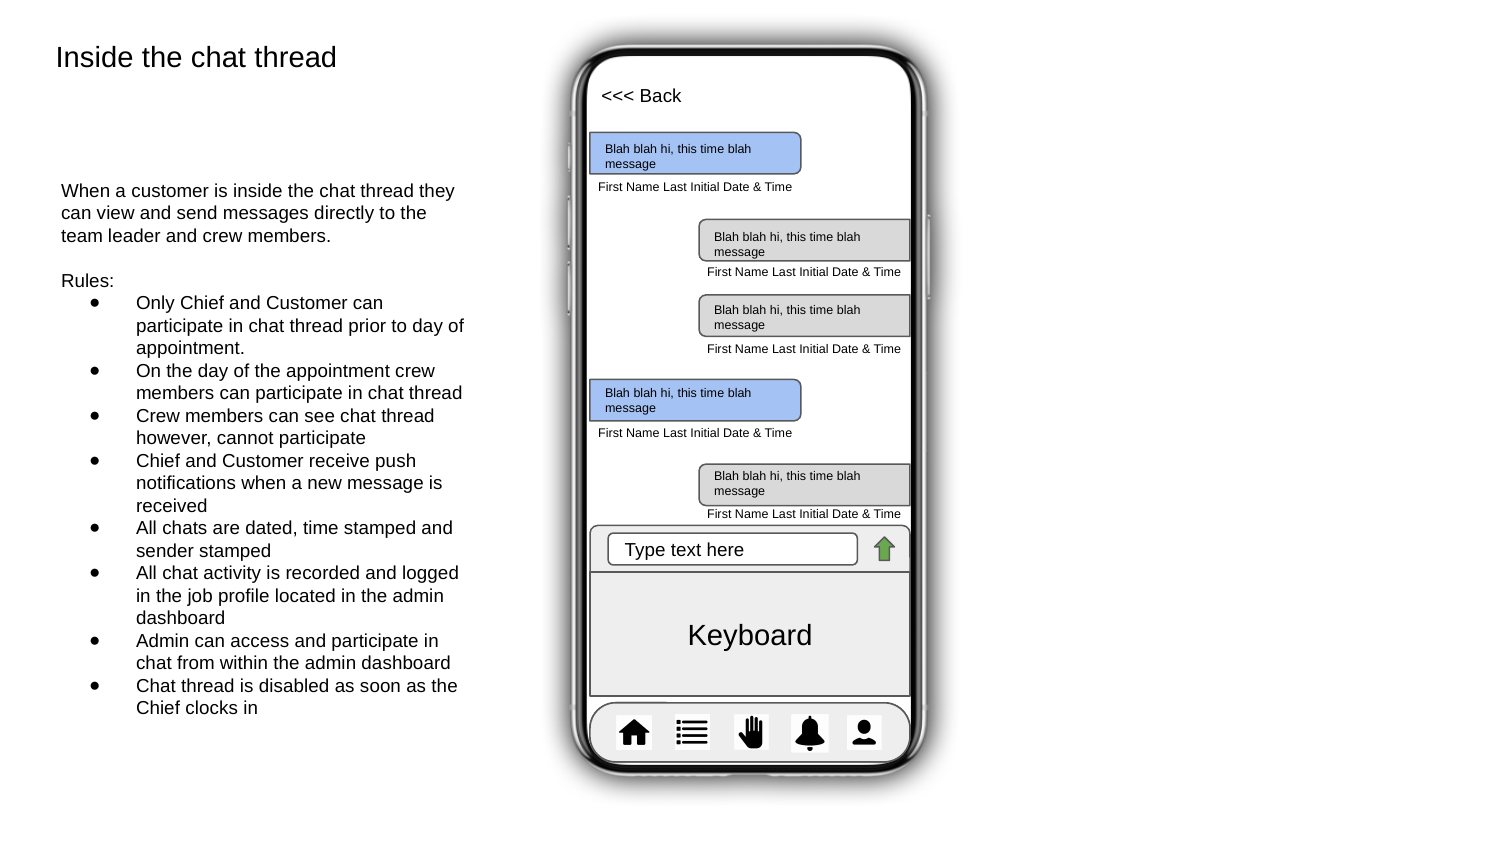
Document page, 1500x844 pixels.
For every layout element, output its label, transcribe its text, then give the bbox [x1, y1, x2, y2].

text_box Inside the chat thread [40, 23, 439, 145]
text_box When a customer is inside the chat thread they can view and send messages directly to the team leader and crew members. Rules: Only Chief and Customer can participate in chat thread prior to day of appointment. On the day of the appointment crew members can participate in chat thread Crew members can see chat thread however, cannot participate Chief and Customer receive push notifications when a new message is received All chats are dated, time stamped and sender stamped All chat activity is recorded and logged in the job profile located in the admin dashboard Admin can access and participate in chat from within the admin dashboard Chat thread is disabled as soon as the Chief clocks in [46, 163, 481, 789]
picture [537, 13, 963, 808]
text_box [589, 702, 911, 763]
